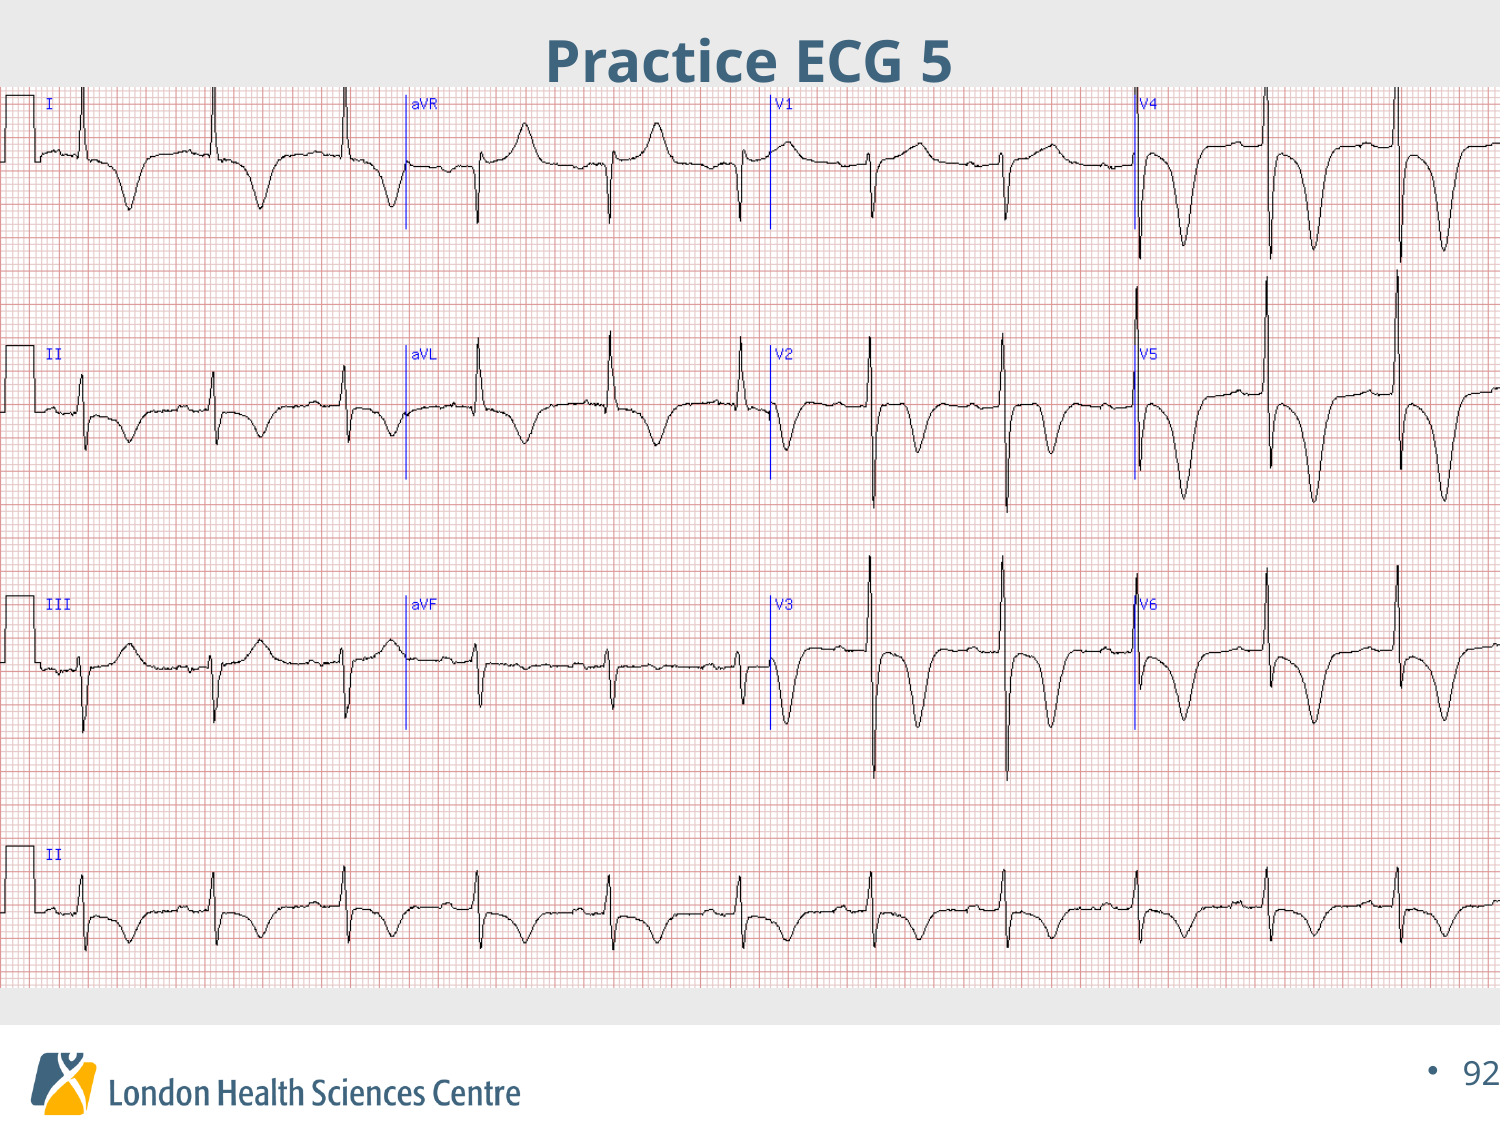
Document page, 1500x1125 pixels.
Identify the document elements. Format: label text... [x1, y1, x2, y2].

title Practice ECG 5 [0, 0, 1500, 87]
picture [12, 1034, 538, 1122]
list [0, 87, 1500, 988]
